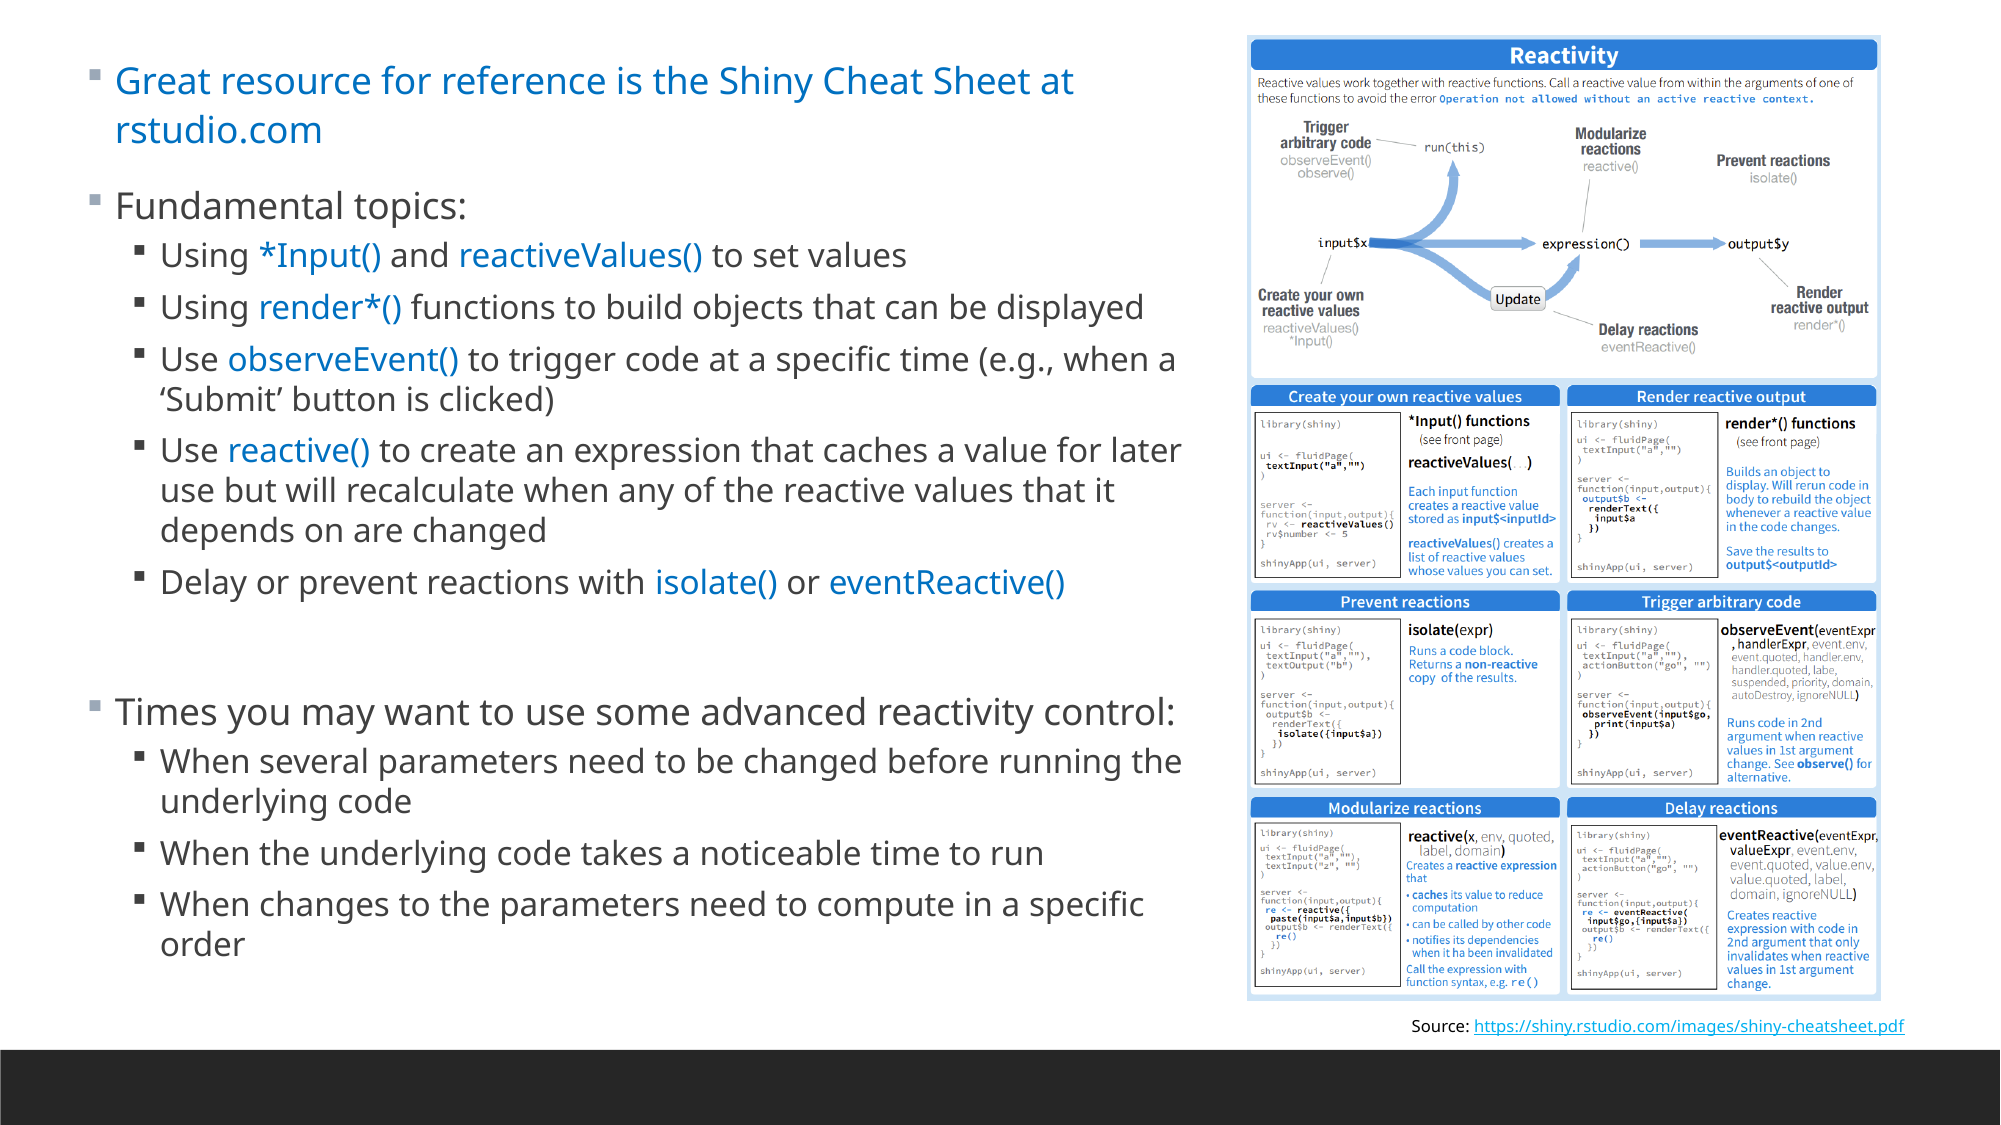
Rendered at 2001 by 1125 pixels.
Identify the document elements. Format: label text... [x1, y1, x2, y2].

text_box Great resource for reference is the Shiny Cheat Sheet at rstudio.com Fundamental topics: Using *Input() and reactiveValues() to set values Using render*() functions to build objects that can be displayed Use observeEvent() to trigger code at a specific time (e.g., when a ‘Submit’ button is clicked) Use reactive() to create an expression that caches a value for later use but will recalculate when any of the reactive values that it depends on are changed Delay or prevent reactions with isolate() or eventReactive() Times you may want to use some advanced reactivity control: When several parameters need to be changed before running the underlying code When the underlying code takes a noticeable time to run When changes to the parameters need to compute in a specific order [71, 45, 1206, 1009]
picture [1246, 34, 1882, 1002]
text_box Source: https://shiny.rstudio.com/images/shiny-cheatsheet.pdf [1396, 1008, 1924, 1047]
